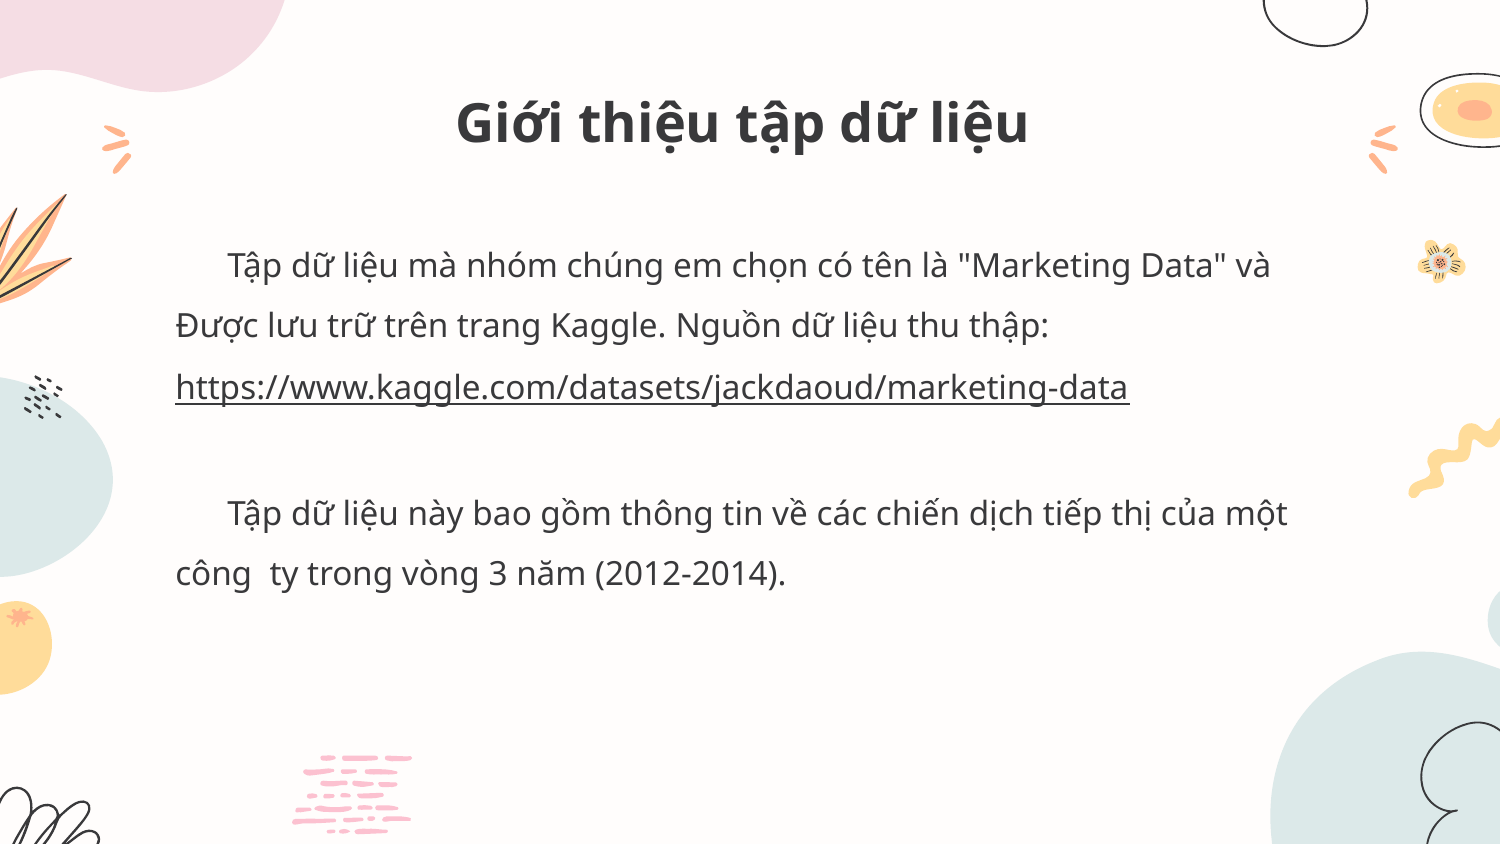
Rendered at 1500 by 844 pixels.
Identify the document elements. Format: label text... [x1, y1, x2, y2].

subtitle Tập dữ liệu mà nhóm chúng em chọn có tên là "Marketing Data" và Được lưu trữ trên trang Kaggle. Nguồn dữ liệu thu thập: https://www.kaggle.com/datasets/jackdaoud/marketing-data Tập dữ liệu này bao gồm thông tin về các chiến dịch tiếp thị của một công ty trong vòng 3 năm (2012-2014). [137, 209, 1375, 685]
title Giới thiệu tập dữ liệu [118, 72, 1382, 167]
